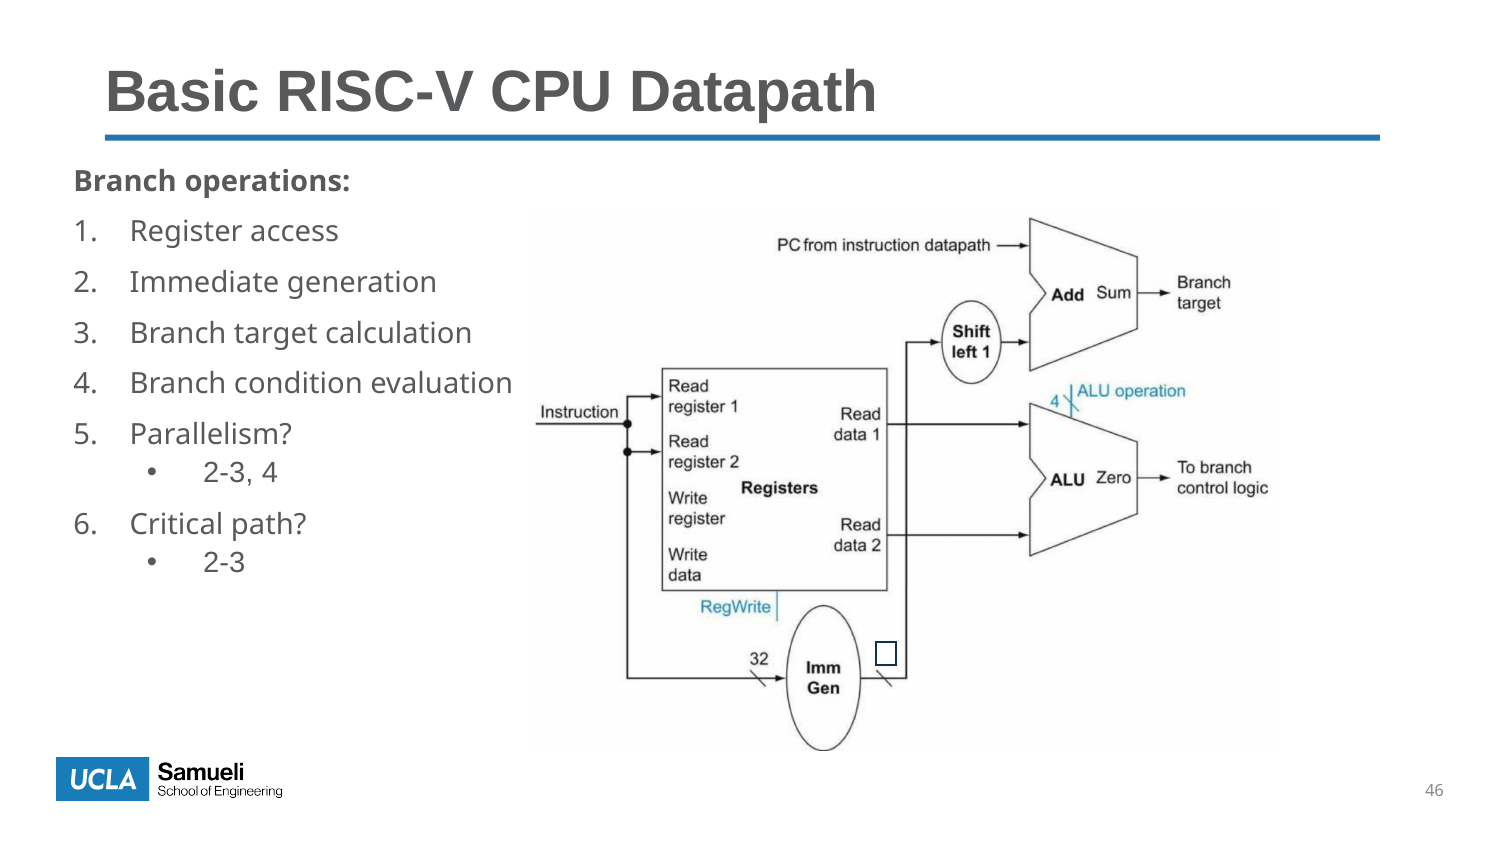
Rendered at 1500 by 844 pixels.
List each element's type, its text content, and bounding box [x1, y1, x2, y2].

slide_number 46 [1425, 780, 1500, 840]
title Basic RISC-V CPU Datapath [105, 60, 1380, 125]
picture [56, 757, 282, 801]
picture [530, 210, 1274, 751]
list Branch operations: Register access Immediate generation Branch target calculation Branch condition evaluation Parallelism? 2-3, 4 Critical path? 2-3 [73, 162, 1412, 603]
